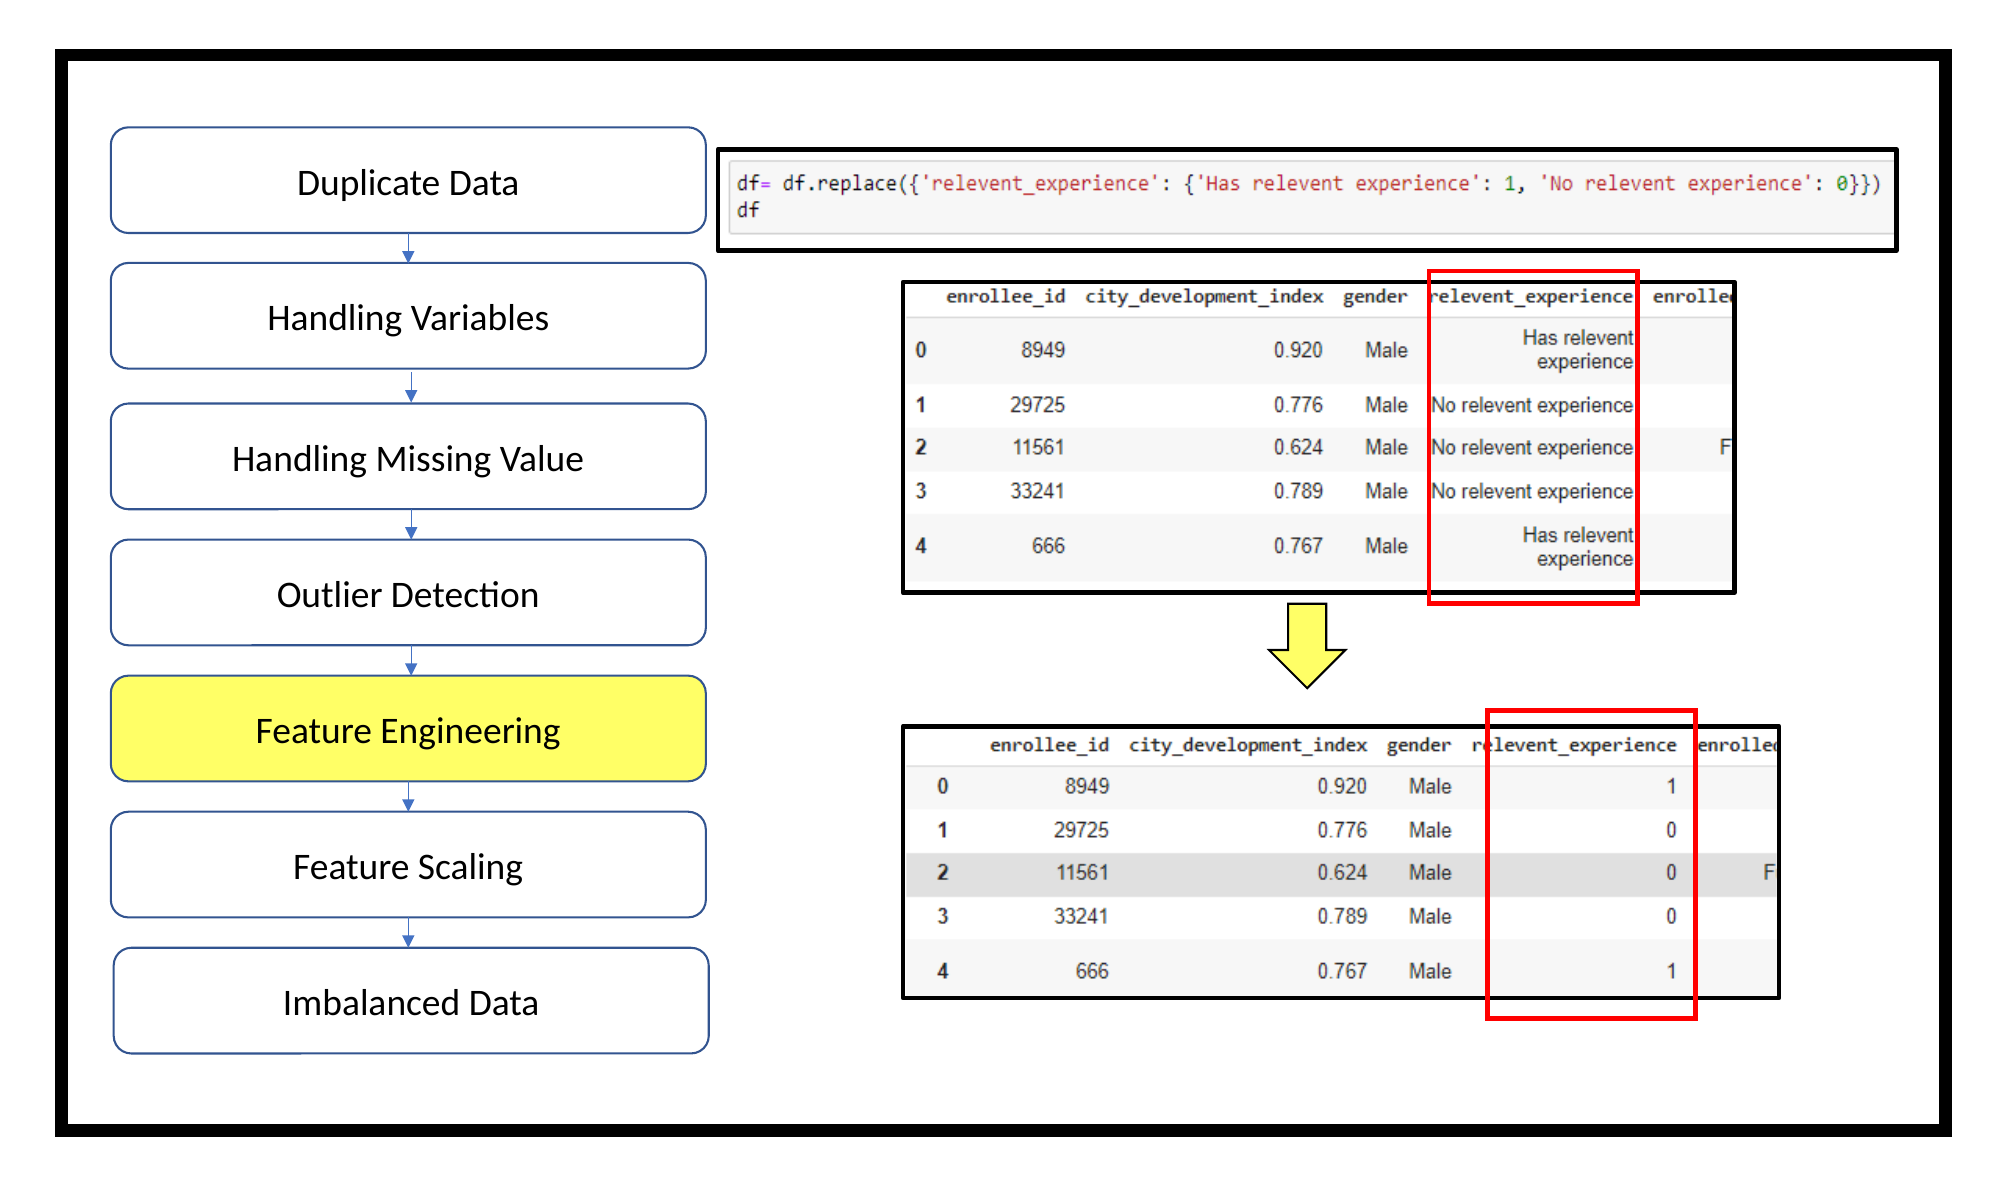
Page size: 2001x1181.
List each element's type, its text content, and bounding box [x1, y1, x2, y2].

text_box Handling Variables [109, 261, 707, 370]
picture [905, 284, 1732, 591]
text_box Feature Scaling [109, 810, 707, 919]
text_box Outlier Detection [109, 538, 707, 647]
text_box [1428, 270, 1638, 284]
picture [905, 728, 1777, 996]
text_box [1486, 709, 1697, 728]
text_box Imbalanced Data [112, 946, 710, 1055]
text_box [1428, 591, 1638, 605]
text_box Duplicate Data [109, 126, 707, 235]
text_box Feature Engineering [109, 674, 707, 783]
picture [720, 151, 1894, 249]
text_box [1486, 996, 1697, 1019]
text_box [1266, 602, 1348, 690]
text_box Handling Missing Value [109, 402, 707, 511]
